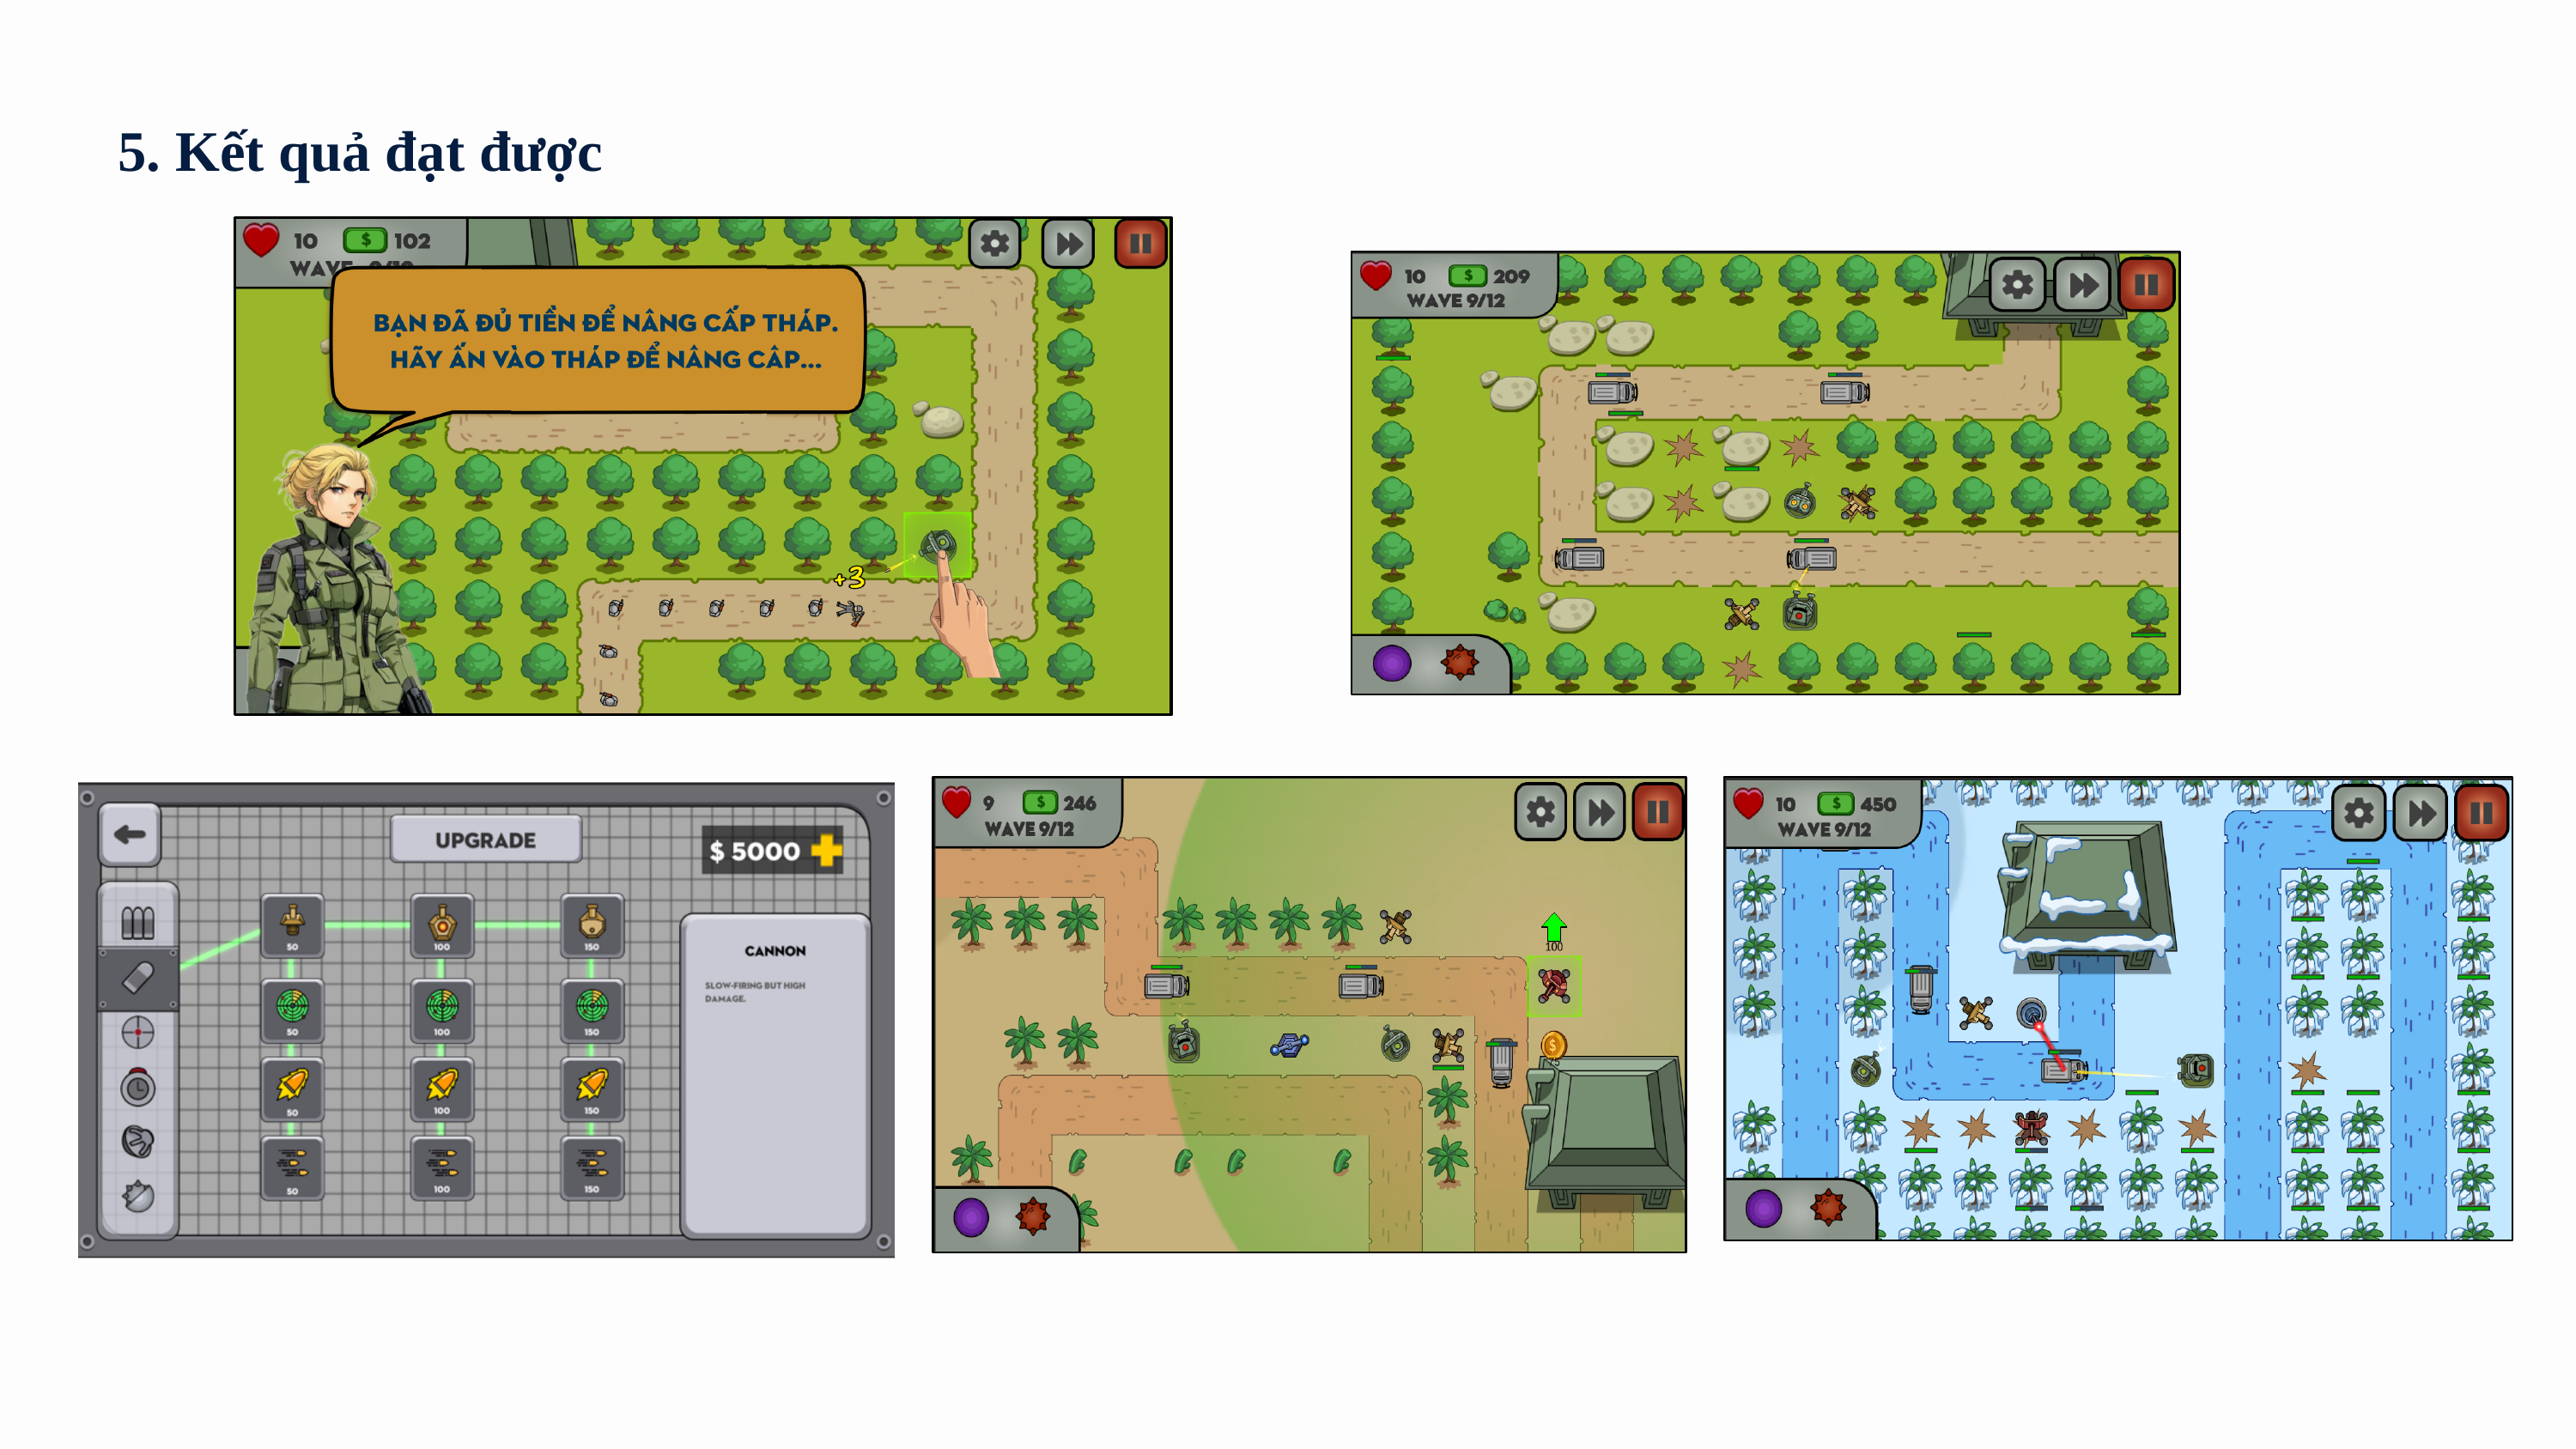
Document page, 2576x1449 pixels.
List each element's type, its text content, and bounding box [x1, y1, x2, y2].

text_box 5. Kết quả đạt được [118, 70, 1279, 183]
picture [933, 777, 1686, 1252]
picture [235, 218, 1170, 714]
picture [1352, 252, 2179, 694]
picture [1724, 777, 2512, 1240]
picture [78, 777, 895, 1260]
